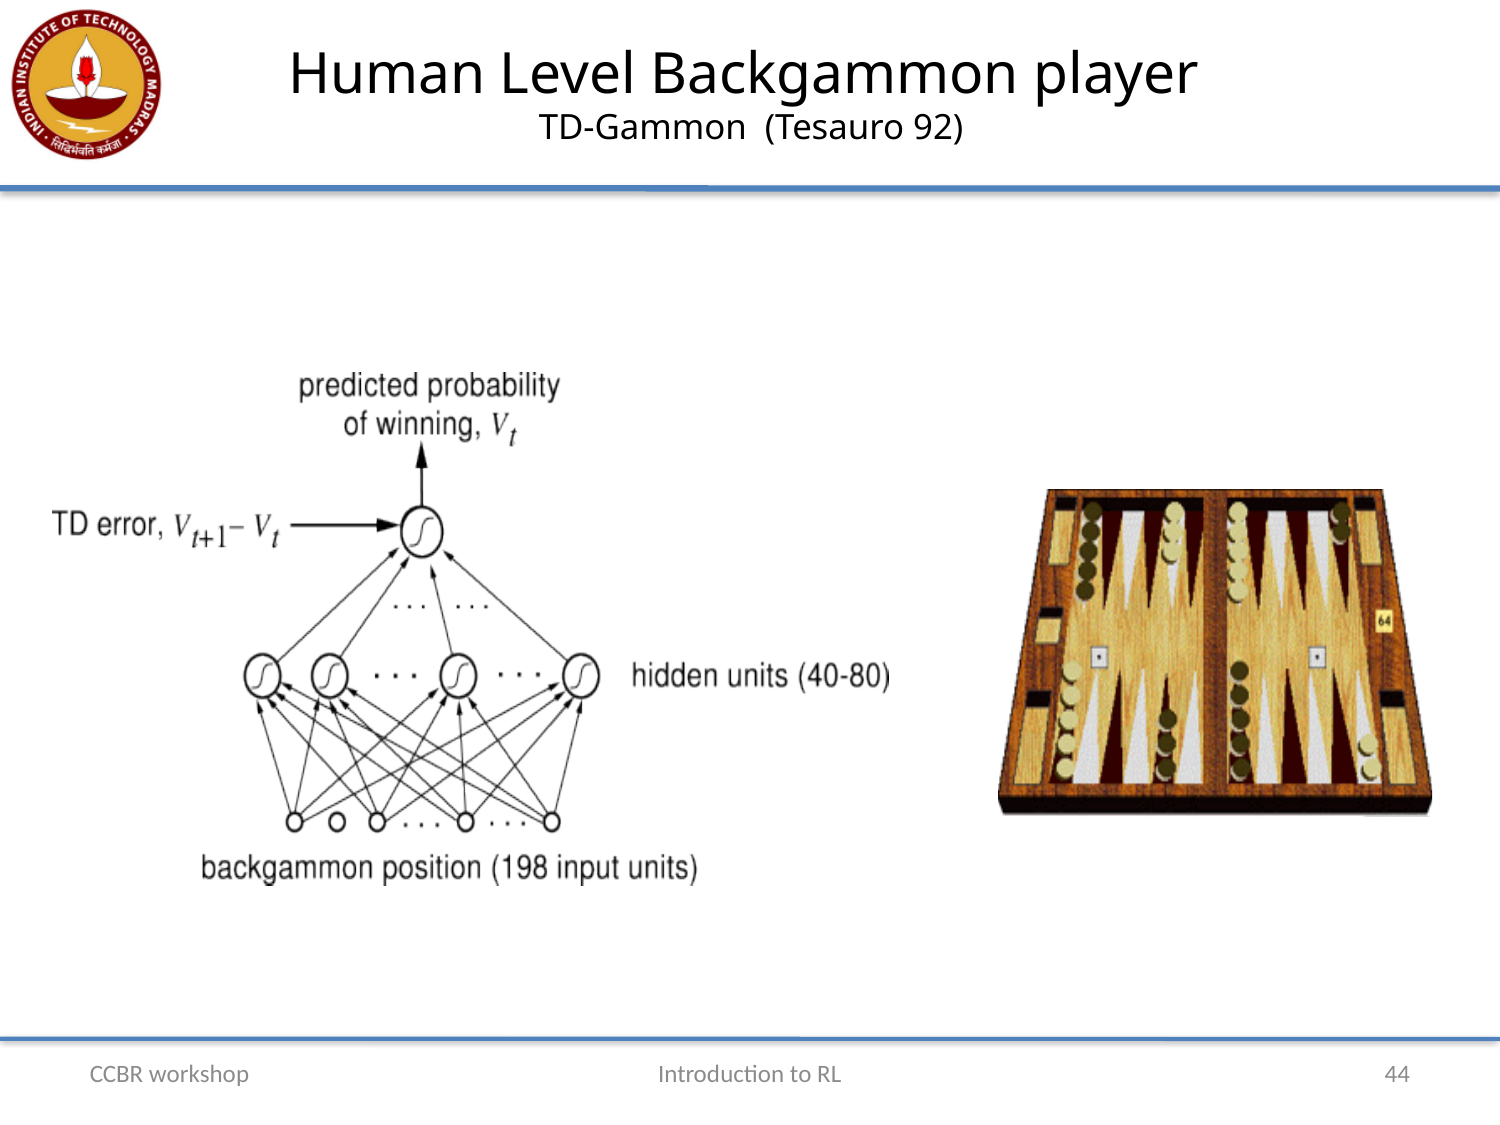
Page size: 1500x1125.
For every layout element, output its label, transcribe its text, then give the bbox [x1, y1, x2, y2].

footer Introduction to RL [512, 1042, 988, 1103]
picture [997, 489, 1433, 817]
picture [0, 0, 172, 172]
title Human Level Backgammon player TD-Gammon (Tesauro 92) [105, 27, 1398, 156]
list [52, 372, 889, 886]
slide_number 44 [1075, 1042, 1426, 1103]
slide_number CCBR workshop [74, 1042, 425, 1103]
